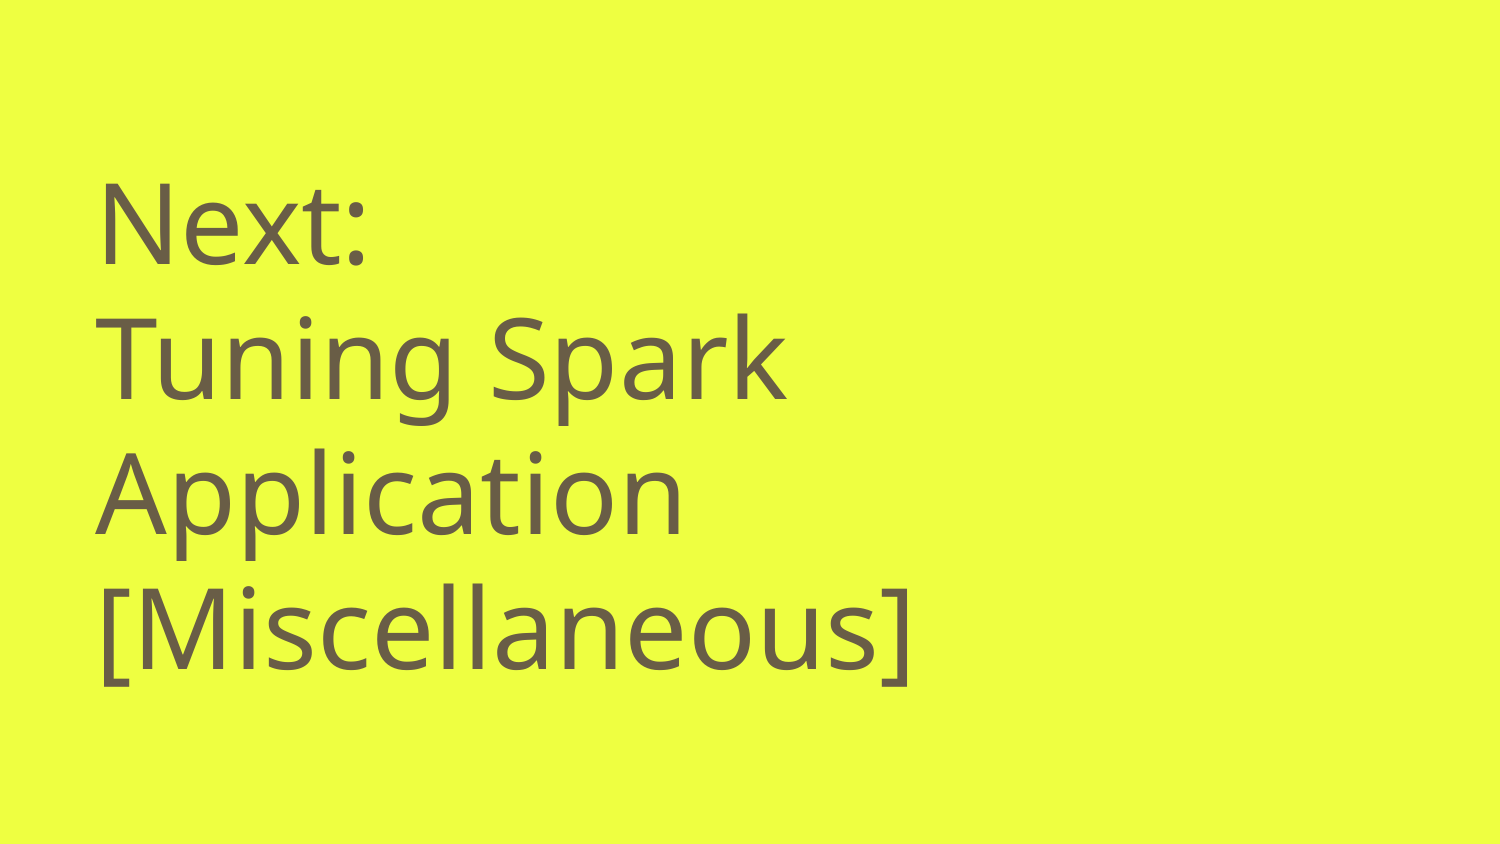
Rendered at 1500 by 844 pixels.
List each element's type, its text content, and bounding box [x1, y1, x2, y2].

title Next: Tuning Spark Application [Miscellaneous] [80, 86, 1316, 758]
